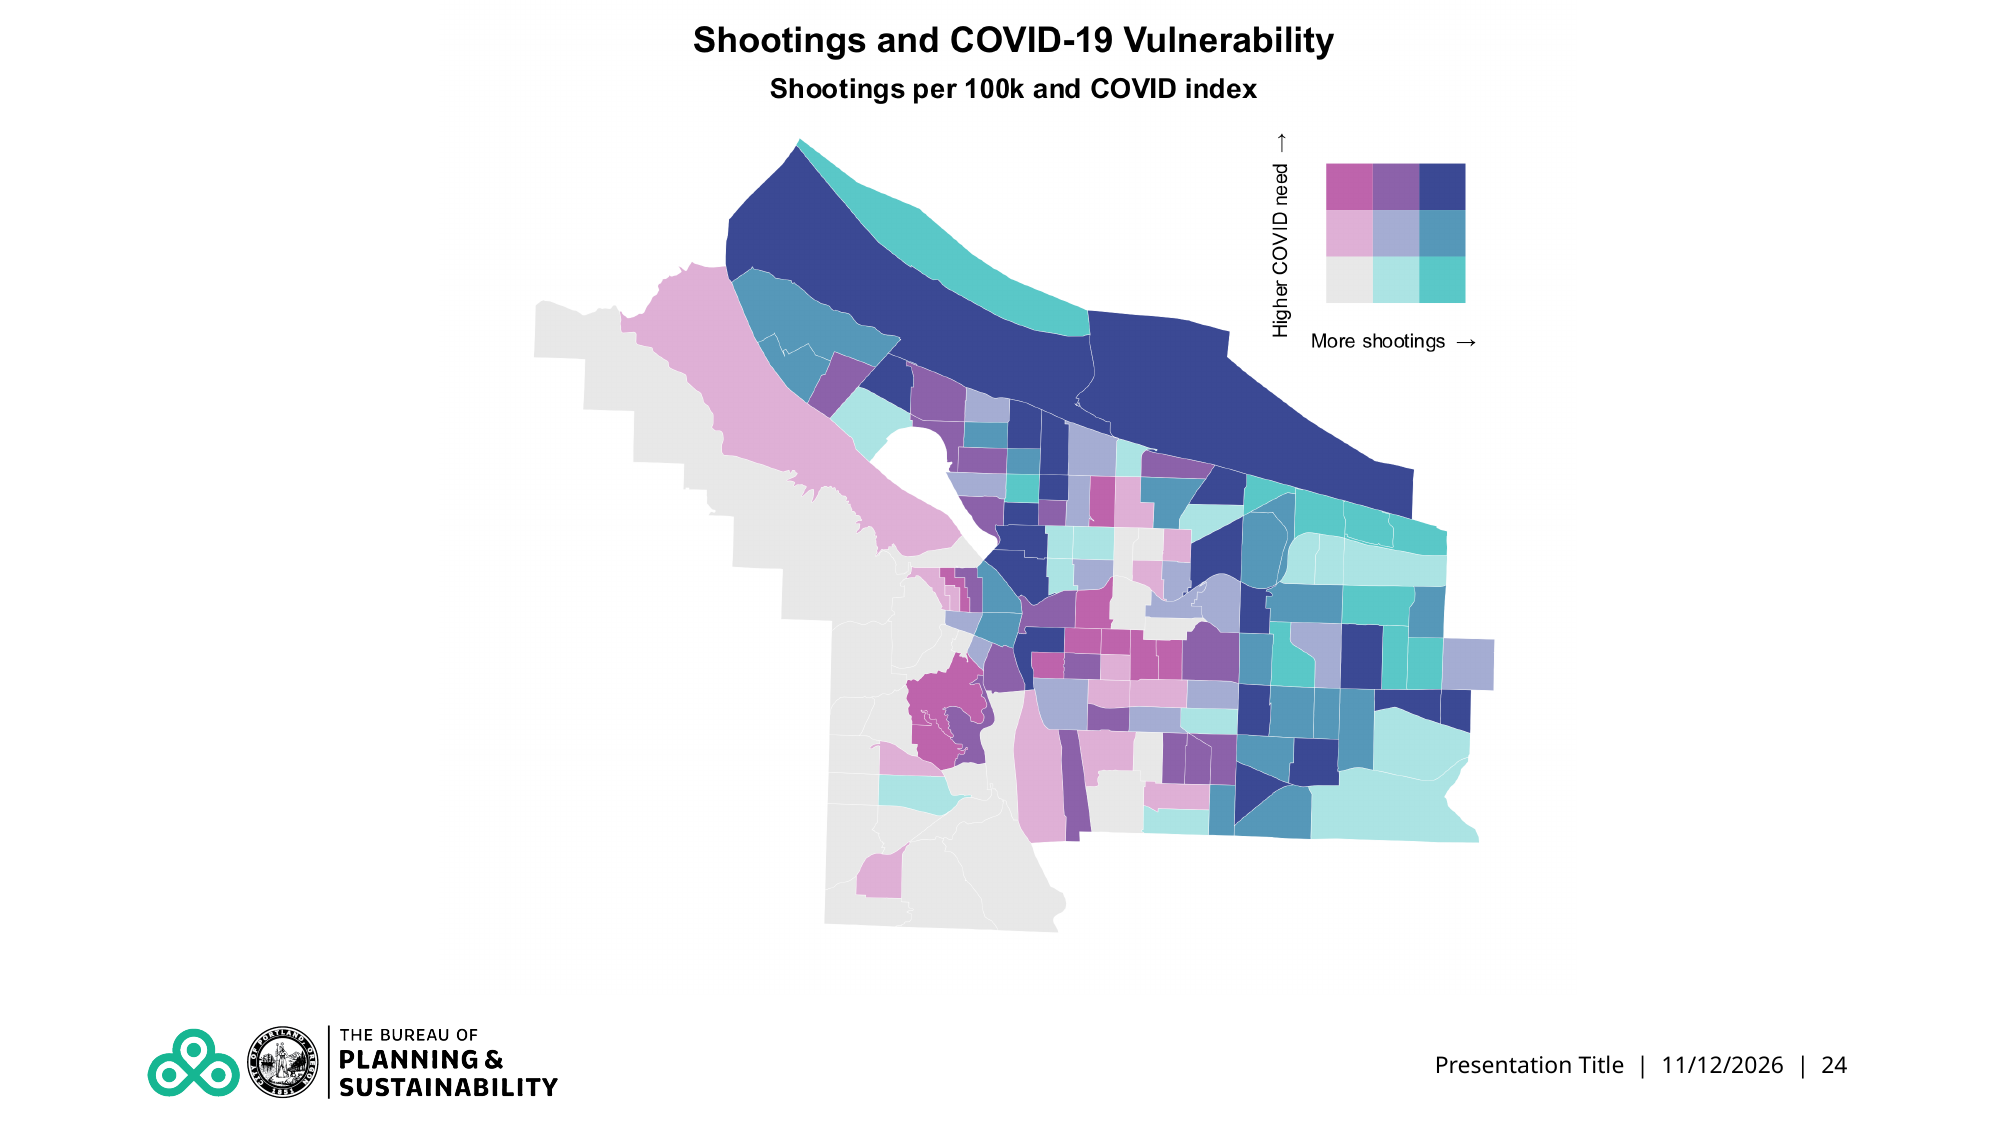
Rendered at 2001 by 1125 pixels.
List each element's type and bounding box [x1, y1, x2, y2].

slide_number [739, 1042, 1863, 1103]
picture [153, 0, 1863, 995]
picture [147, 1025, 558, 1099]
